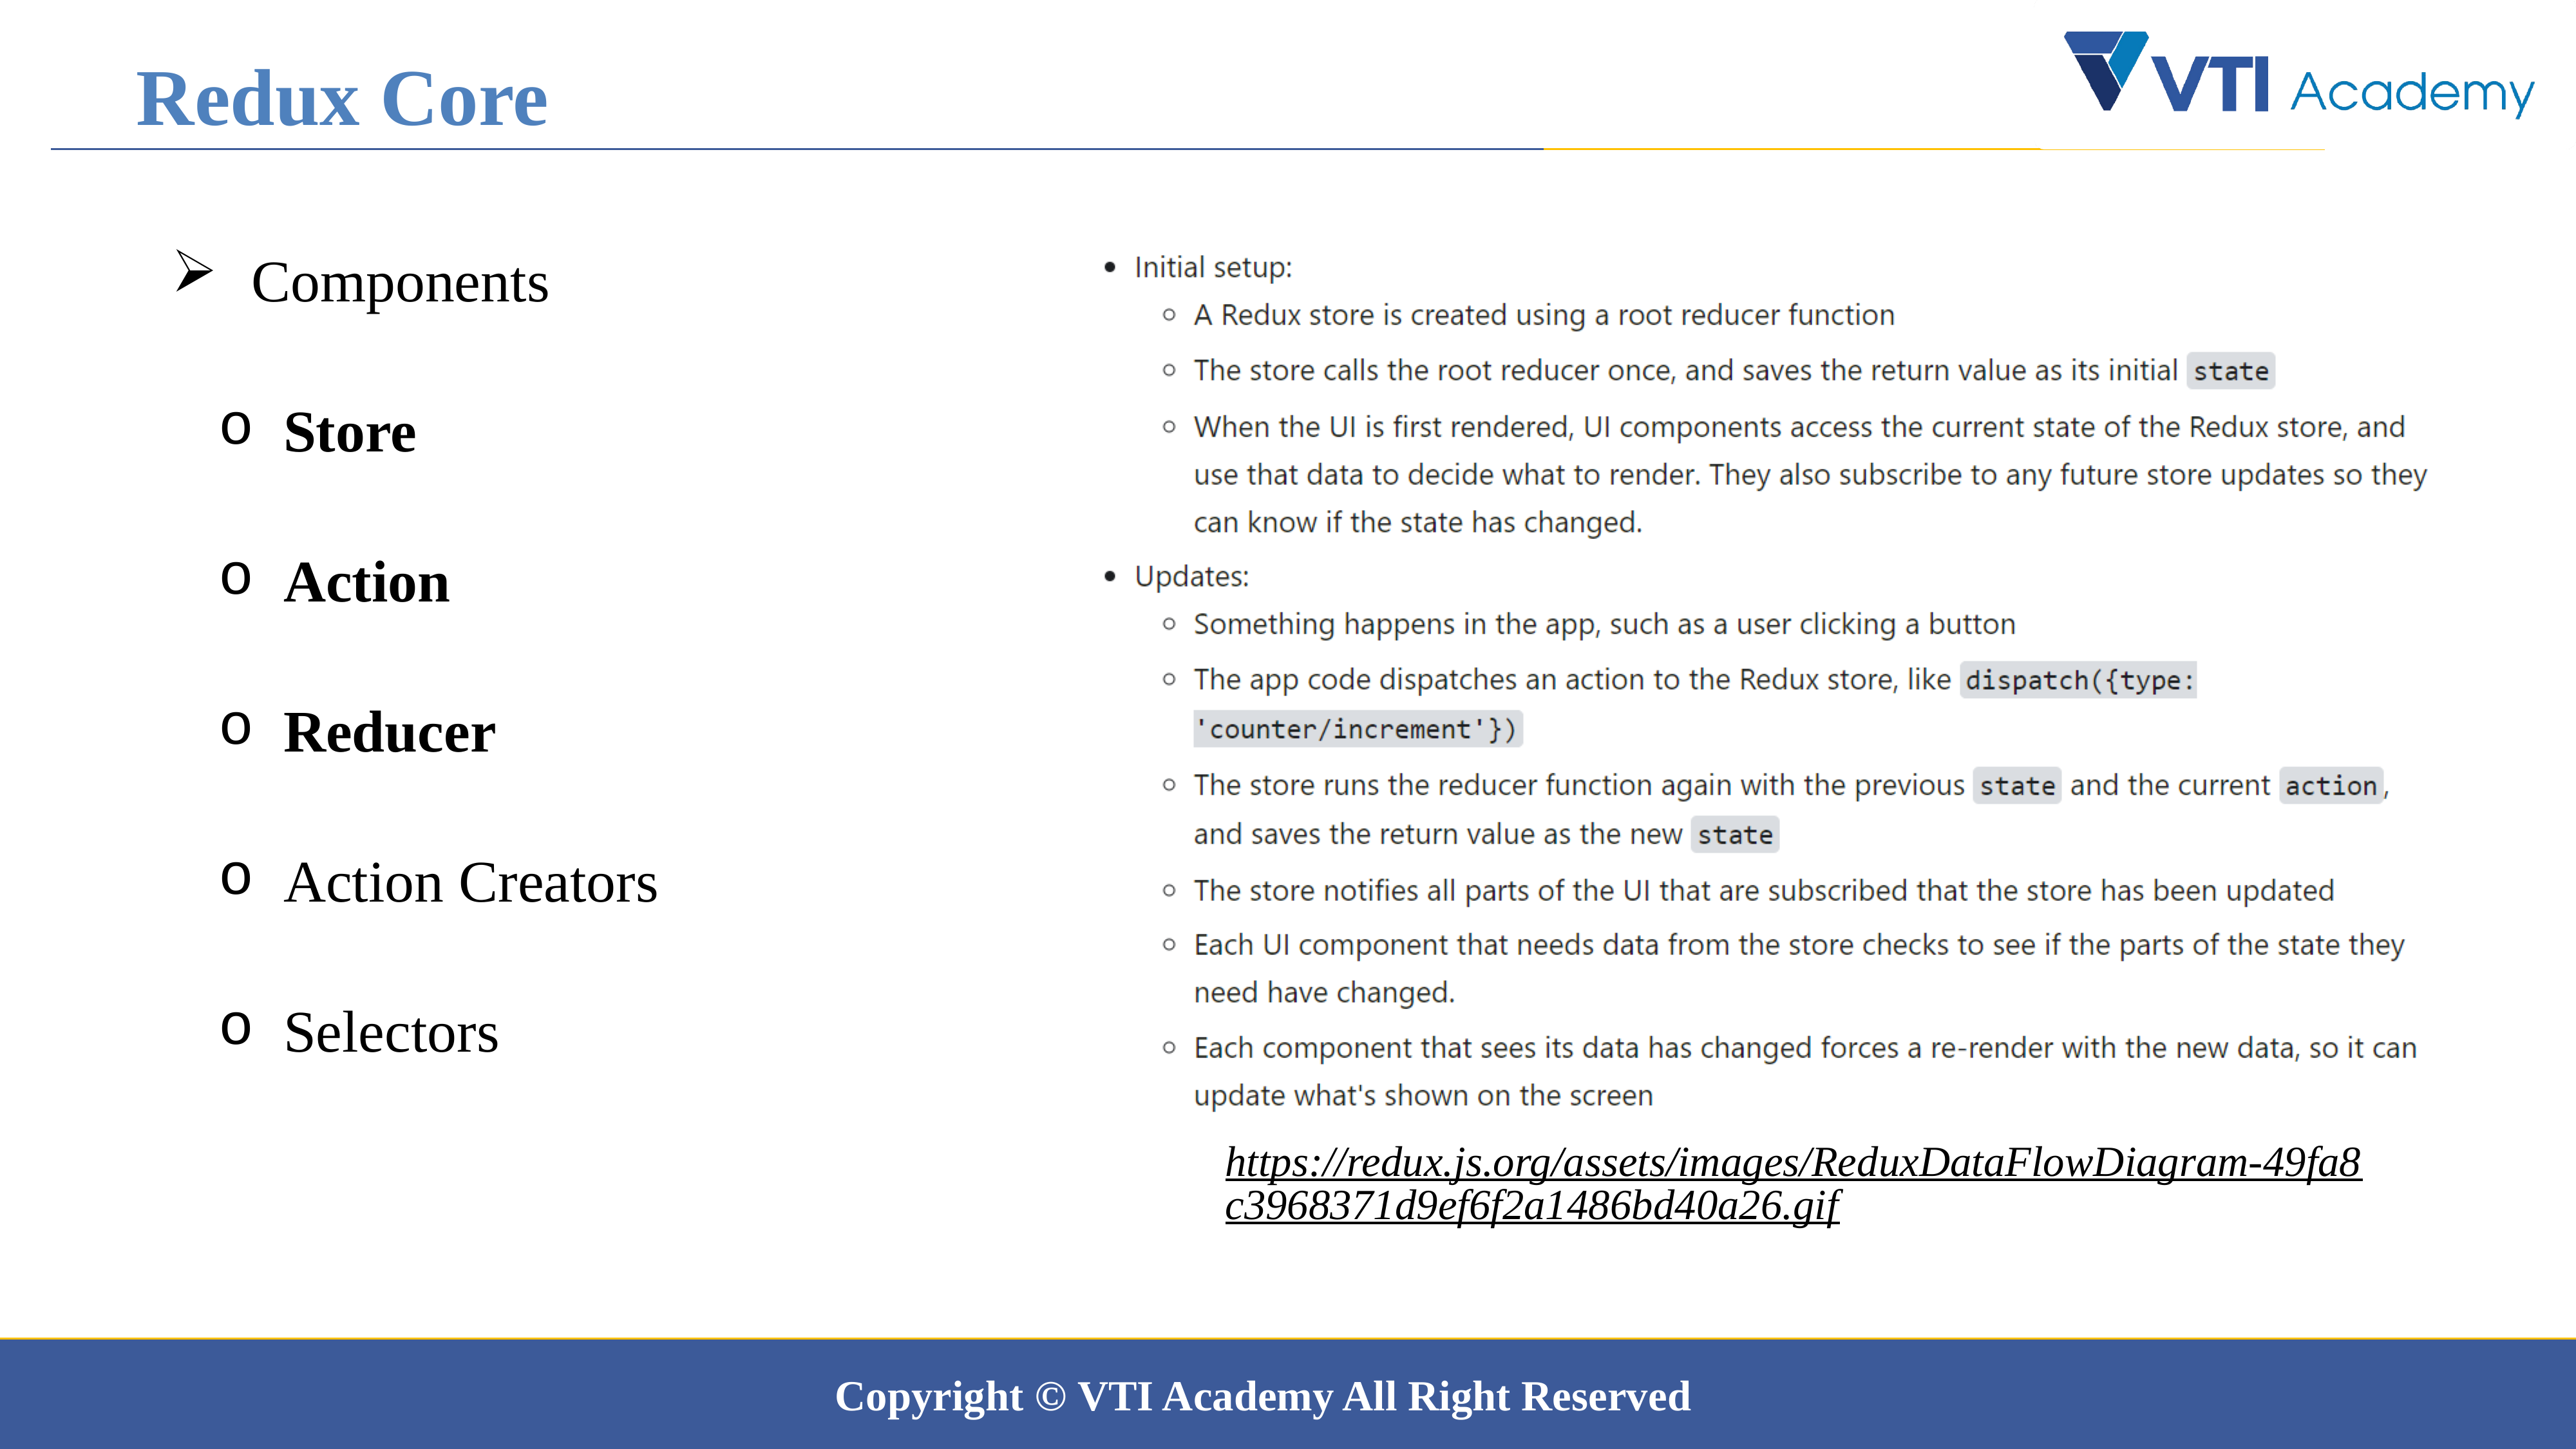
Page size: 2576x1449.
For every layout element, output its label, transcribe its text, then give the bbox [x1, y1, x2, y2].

text_box https://redux.js.org/assets/images/ReduxDataFlowDiagram-49fa8c3968371d9ef6f2a1486bd40a26.gif [1215, 1128, 2379, 1190]
picture [1084, 238, 2441, 1121]
text_box Redux Core [126, 60, 1774, 126]
text_box Components Store Action Reducer Action Creators Selectors [162, 238, 2576, 1337]
picture [2034, 0, 2576, 149]
